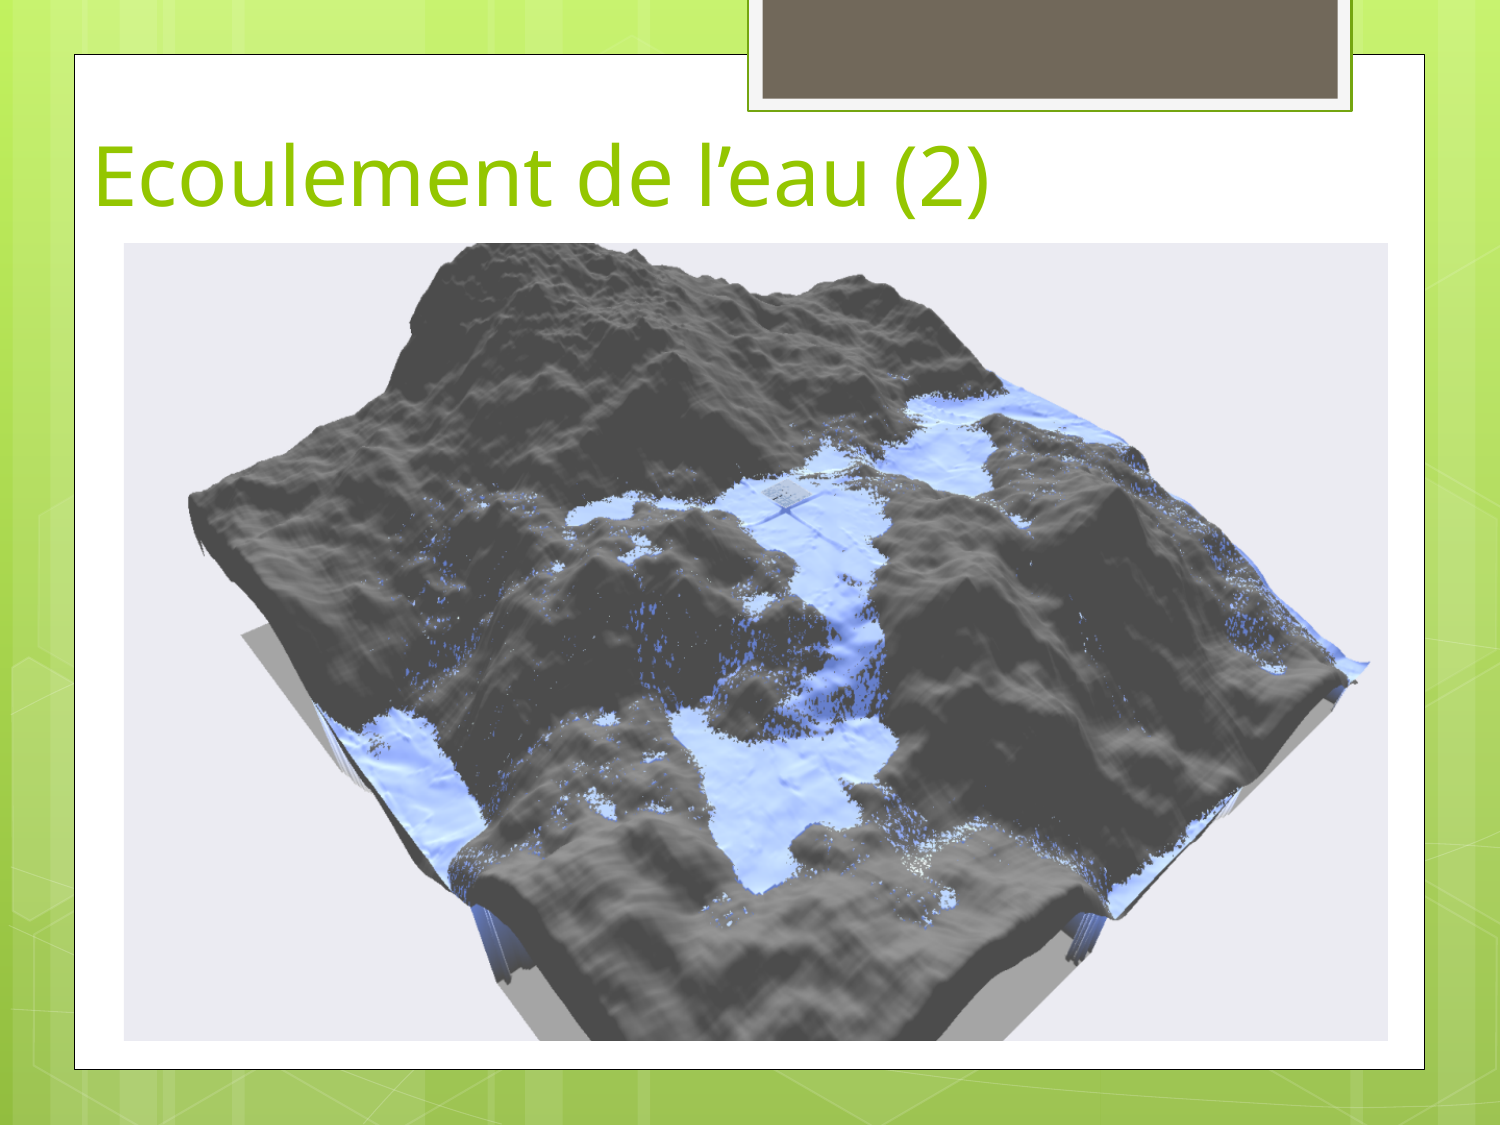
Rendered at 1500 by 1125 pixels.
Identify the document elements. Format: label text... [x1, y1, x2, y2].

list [123, 243, 1389, 1041]
title Ecoulement de l’eau (2) [76, 42, 1229, 231]
